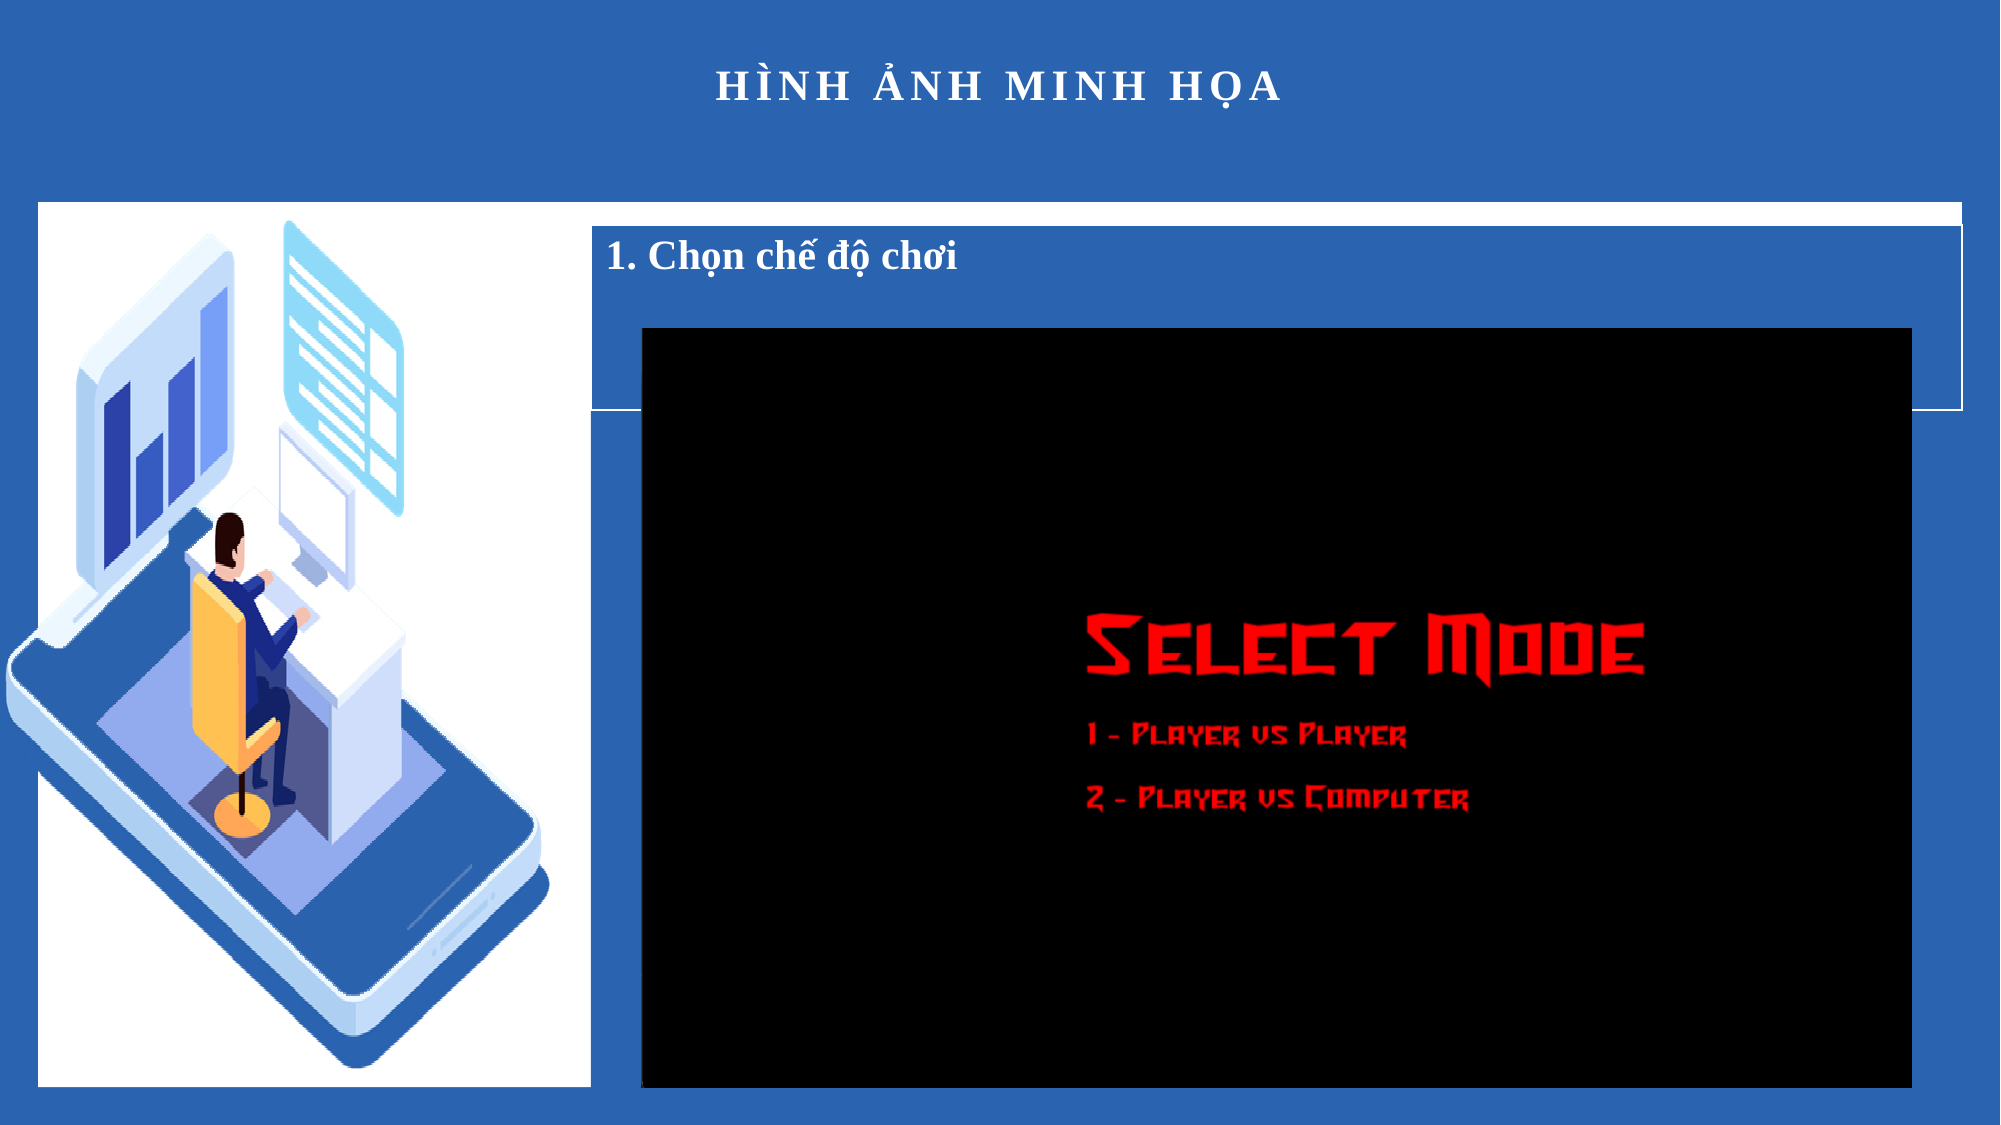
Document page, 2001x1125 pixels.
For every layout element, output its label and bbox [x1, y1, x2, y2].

text_box [590, 225, 1962, 1090]
text_box [0, 0, 2000, 1125]
picture [641, 328, 1912, 1088]
